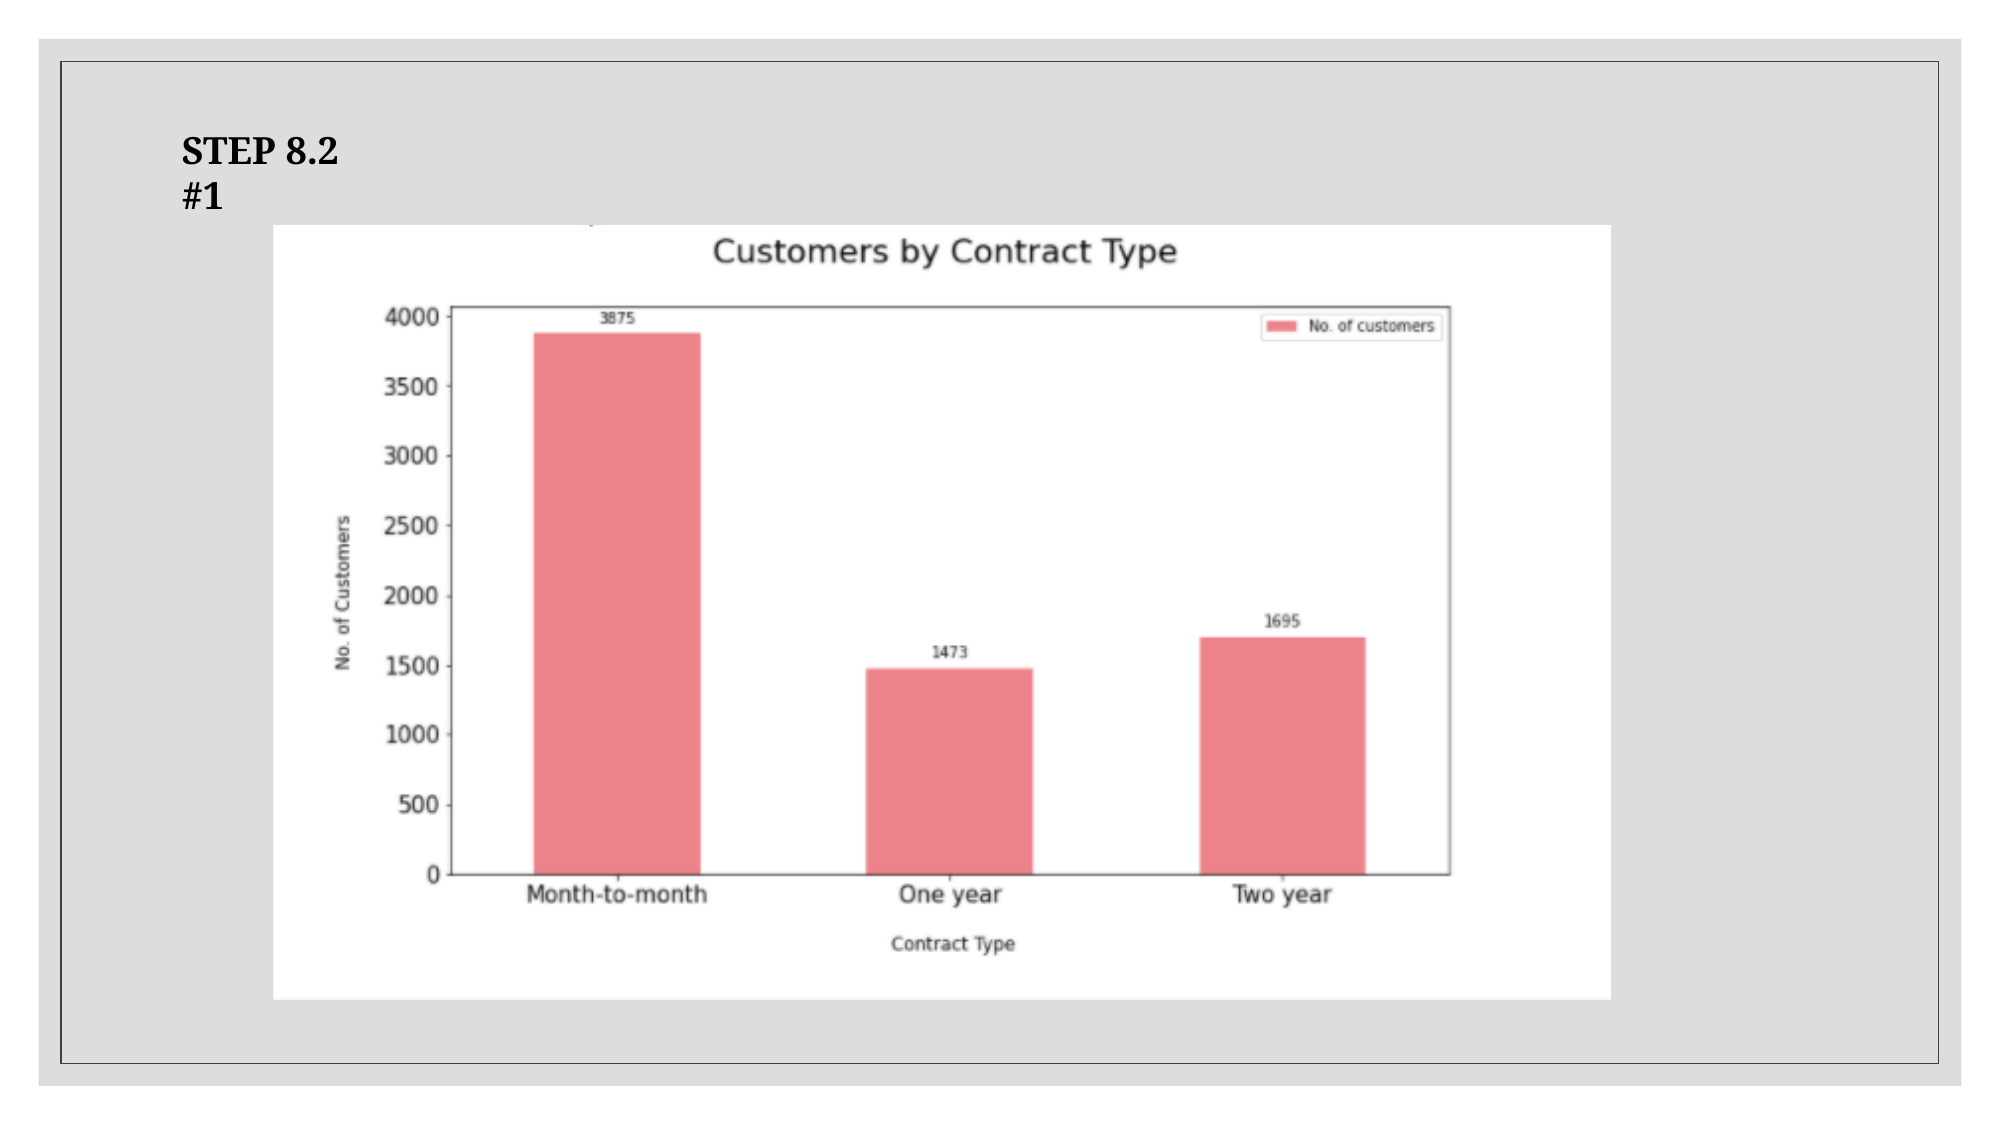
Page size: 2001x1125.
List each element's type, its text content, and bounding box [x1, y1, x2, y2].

picture [273, 225, 1611, 1000]
text_box STEP 8.2 #1 [167, 119, 468, 225]
